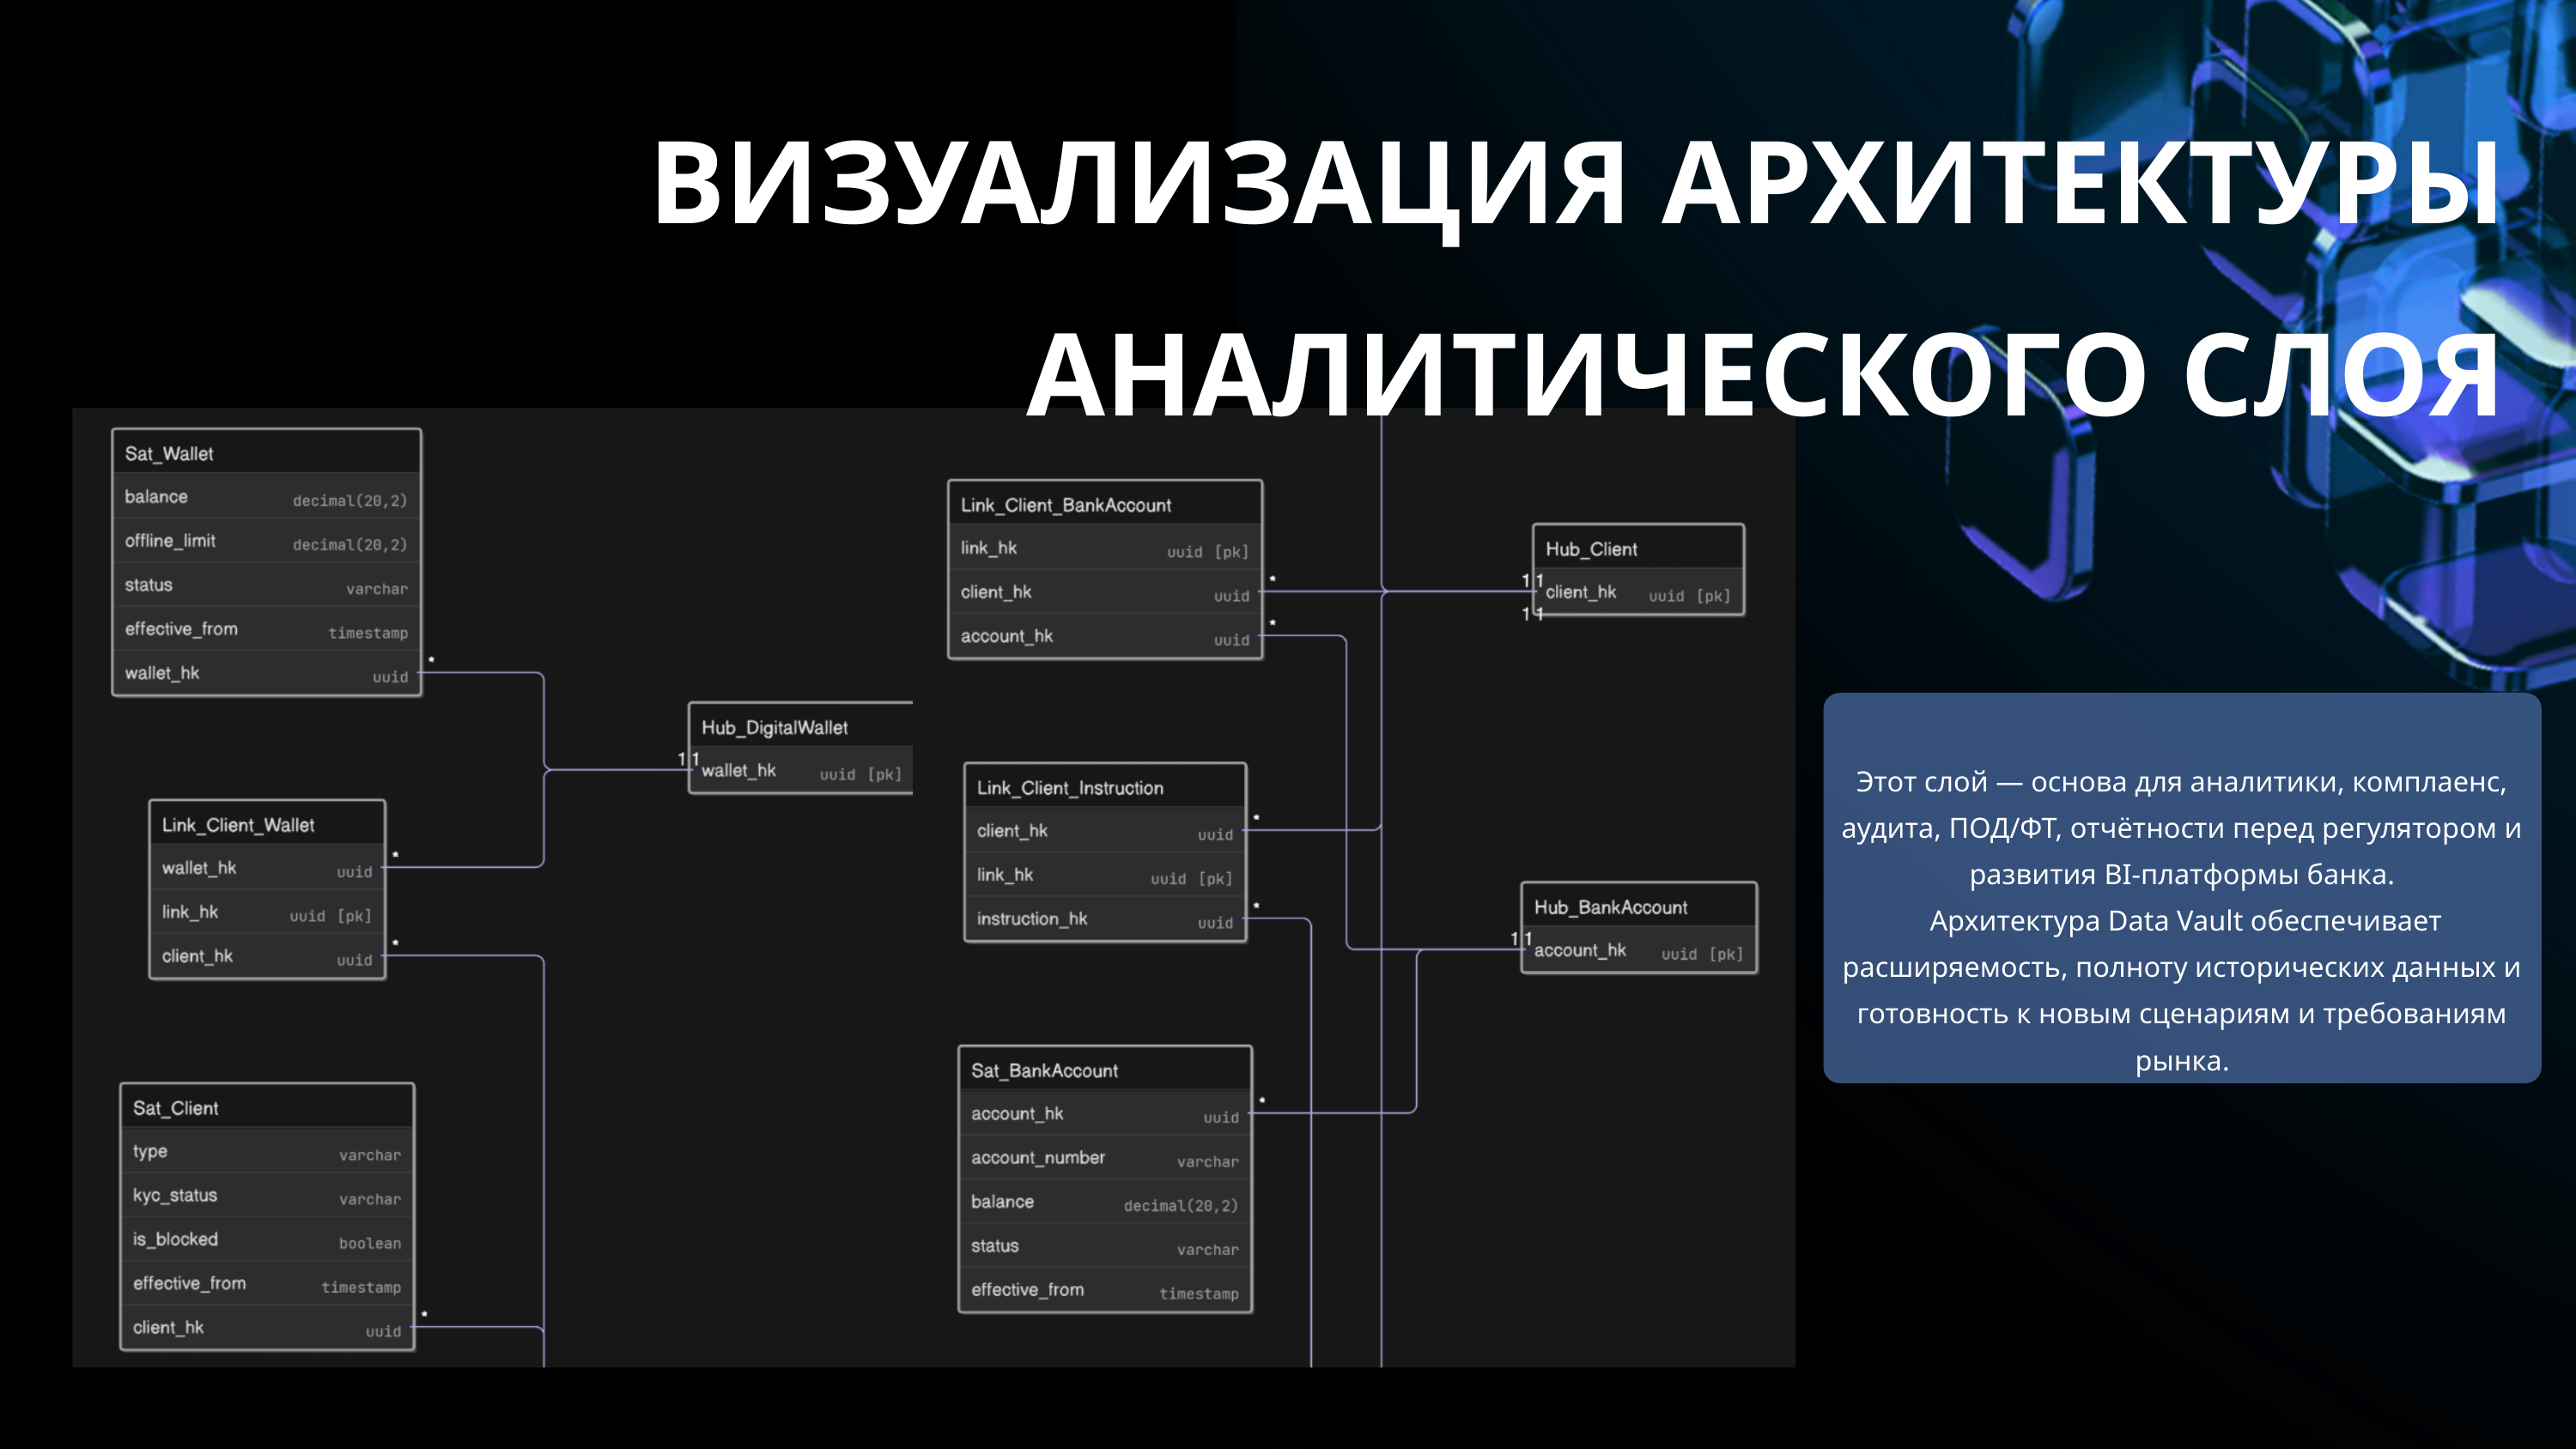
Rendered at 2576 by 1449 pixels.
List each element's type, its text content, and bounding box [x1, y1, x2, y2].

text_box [1823, 672, 2543, 1084]
text_box [913, 440, 1795, 1368]
text_box ВИЗУАЛИЗАЦИЯ АРХИТЕКТУРЫ АНАЛИТИЧЕСКОГО СЛОЯ [72, 54, 2506, 440]
text_box [72, 440, 913, 1368]
text_box [1235, 0, 2576, 1449]
